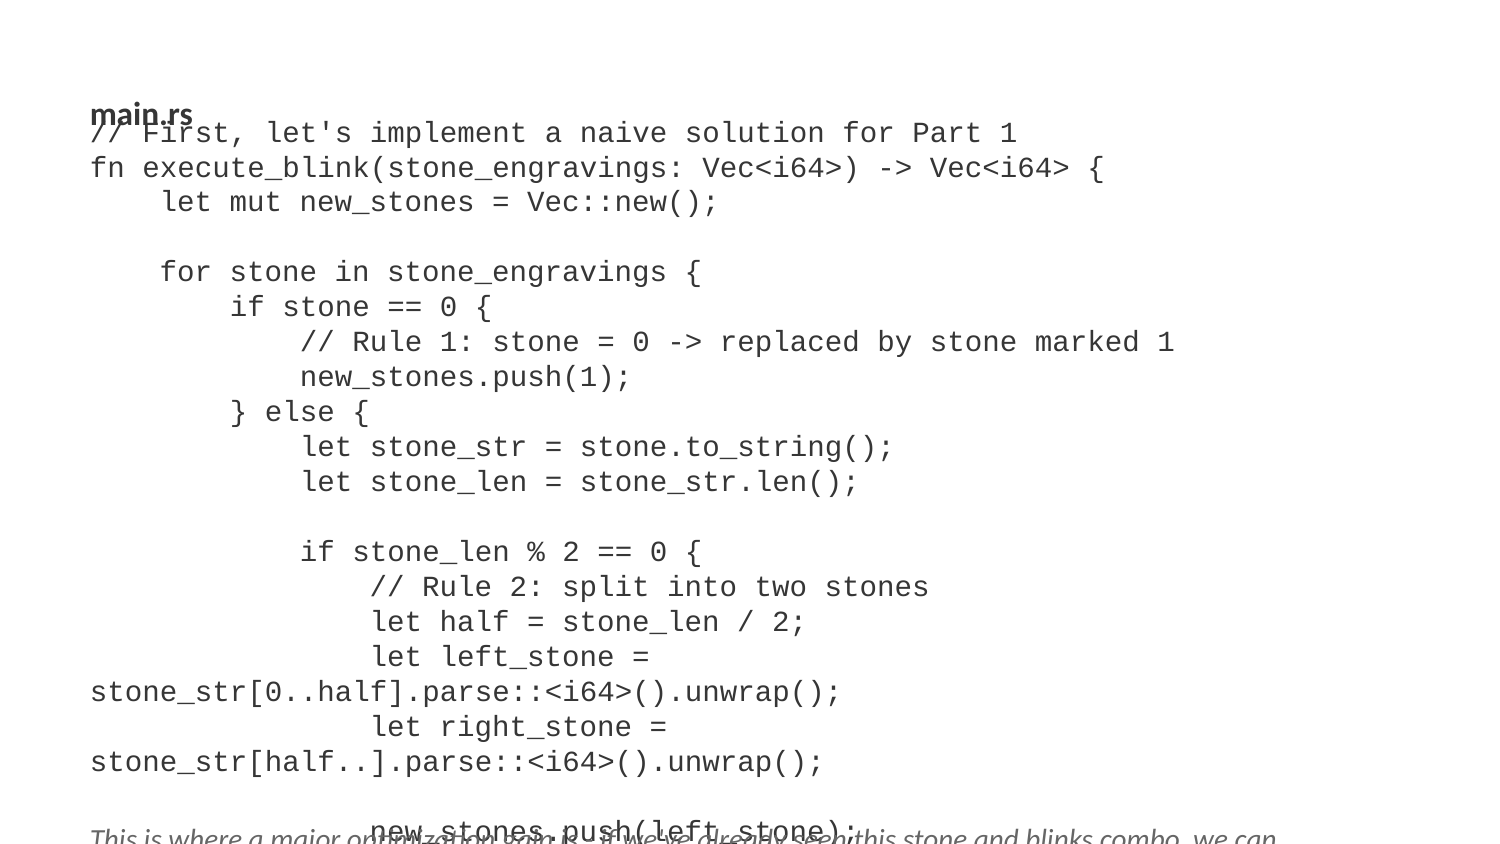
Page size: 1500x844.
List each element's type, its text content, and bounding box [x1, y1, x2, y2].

text_box use std::collections::HashMap; use std::fs::File; use std::io::{self, BufRead, BufReader}; use std::path::Path; type MemoKey = (i64, usize); // (stone_value, blinks_remaining) type MemoMap = HashMap<MemoKey, usize>; fn read_lines_as_int_arrays<P>(filename: P, sep: &str) -> io::Result<Vec<Vec<i32>>> where P: AsRef<Path>, { let file = File::open(filename)?; let reader = BufReader::new(file); let lines: Vec<Result<String, io::Error>> = reader.lines().collect(); let mut int_arrays: Vec<Vec<i32>> = Vec::new(); // split each line by the passed in sep and parse each element as an integer for line in lines { let line: String = line?; let int_array: Vec<i32> = line.split(sep).map(|x| x.parse::<i32>().unwrap()).collect(); int_arrays.push(int_array); } Ok(int_arrays) } fn main() { run_part_one(); } // First, let's implement a naive solution for Part 1 fn execute_blink(stone_engravings: Vec<i64>) -> Vec<i64> { let mut new_stones = Vec::new(); for stone in stone_engravings { if stone == 0 { // Rule 1: stone = 0 -> replaced by stone marked 1 new_stones.push(1); } else { let stone_str = stone.to_string(); let stone_len = stone_str.len(); if stone_len % 2 == 0 { // Rule 2: split into two stones let half = stone_len / 2; let left_stone = stone_str[0..half].parse::<i64>().unwrap(); let right_stone = stone_str[half..].parse::<i64>().unwrap(); new_stones.push(left_stone); new_stones.push(right_stone); } else { // Rule 3: multiply by 2024 new_stones.push(stone * 2024); } } } new_stones } pub fn run_part_one() -> std::io::Result<()> { let input = read_lines_as_int_arrays("src/day_11/input.txt", "")?; let initial_stone_engravings: Vec<i64> = input[0].iter().map(|&x| x as i64).collect(); let mut stone_engravings = initial_stone_engravings.clone(); for _ in 0..25 { stone_engravings = execute_blink(stone_engravings); } println!("Count of stones after 25 blinks: {}", stone_engravings.len()); Ok(()) } fn count_stones_recursive(stone: i64, blinks: usize, memo: &mut MemoMap) -> usize { if blinks == 0 { return 1; } let key = (stone, blinks); if let Some(&count) = memo.get(&key) { return count; } let result = if stone == 0 { count_stones_recursive(1, blinks - 1, memo) } else { [74, 179, 1425, 780]
text_box This is where a major optimization gain is - if we've already seen this stone and blinks combo, we can immediately return the count that this number of blinks results in for this stone! [74, 794, 1425, 844]
text_box main.rs [74, 74, 1425, 150]
